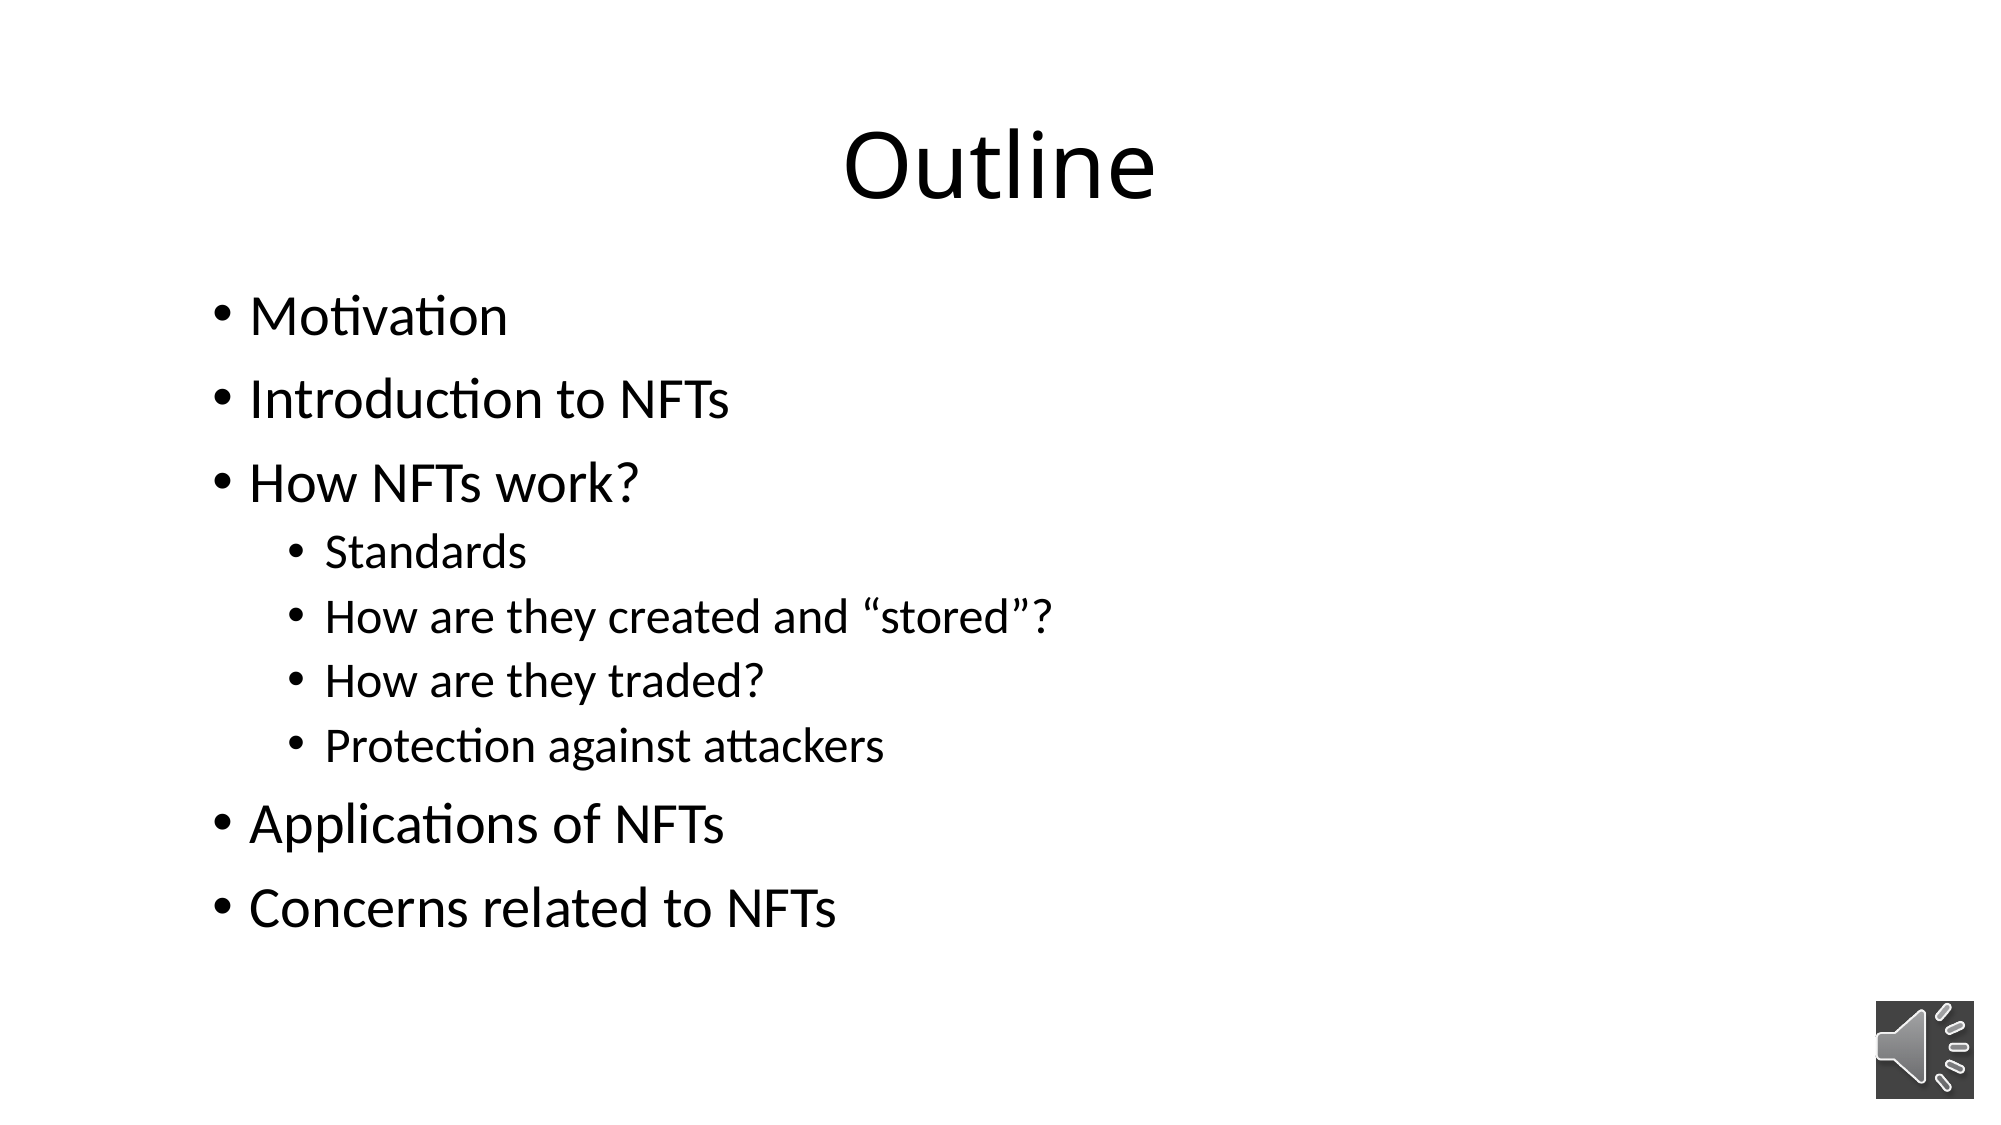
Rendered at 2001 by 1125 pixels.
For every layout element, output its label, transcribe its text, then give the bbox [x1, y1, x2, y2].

list Motivation Introduction to NFTs How NFTs work? Standards How are they created and “stored”? How are they traded? Protection against attackers Applications of NFTs Concerns related to NFTs [197, 277, 1863, 1014]
title Outline [137, 59, 1863, 278]
picture [1874, 999, 1975, 1100]
